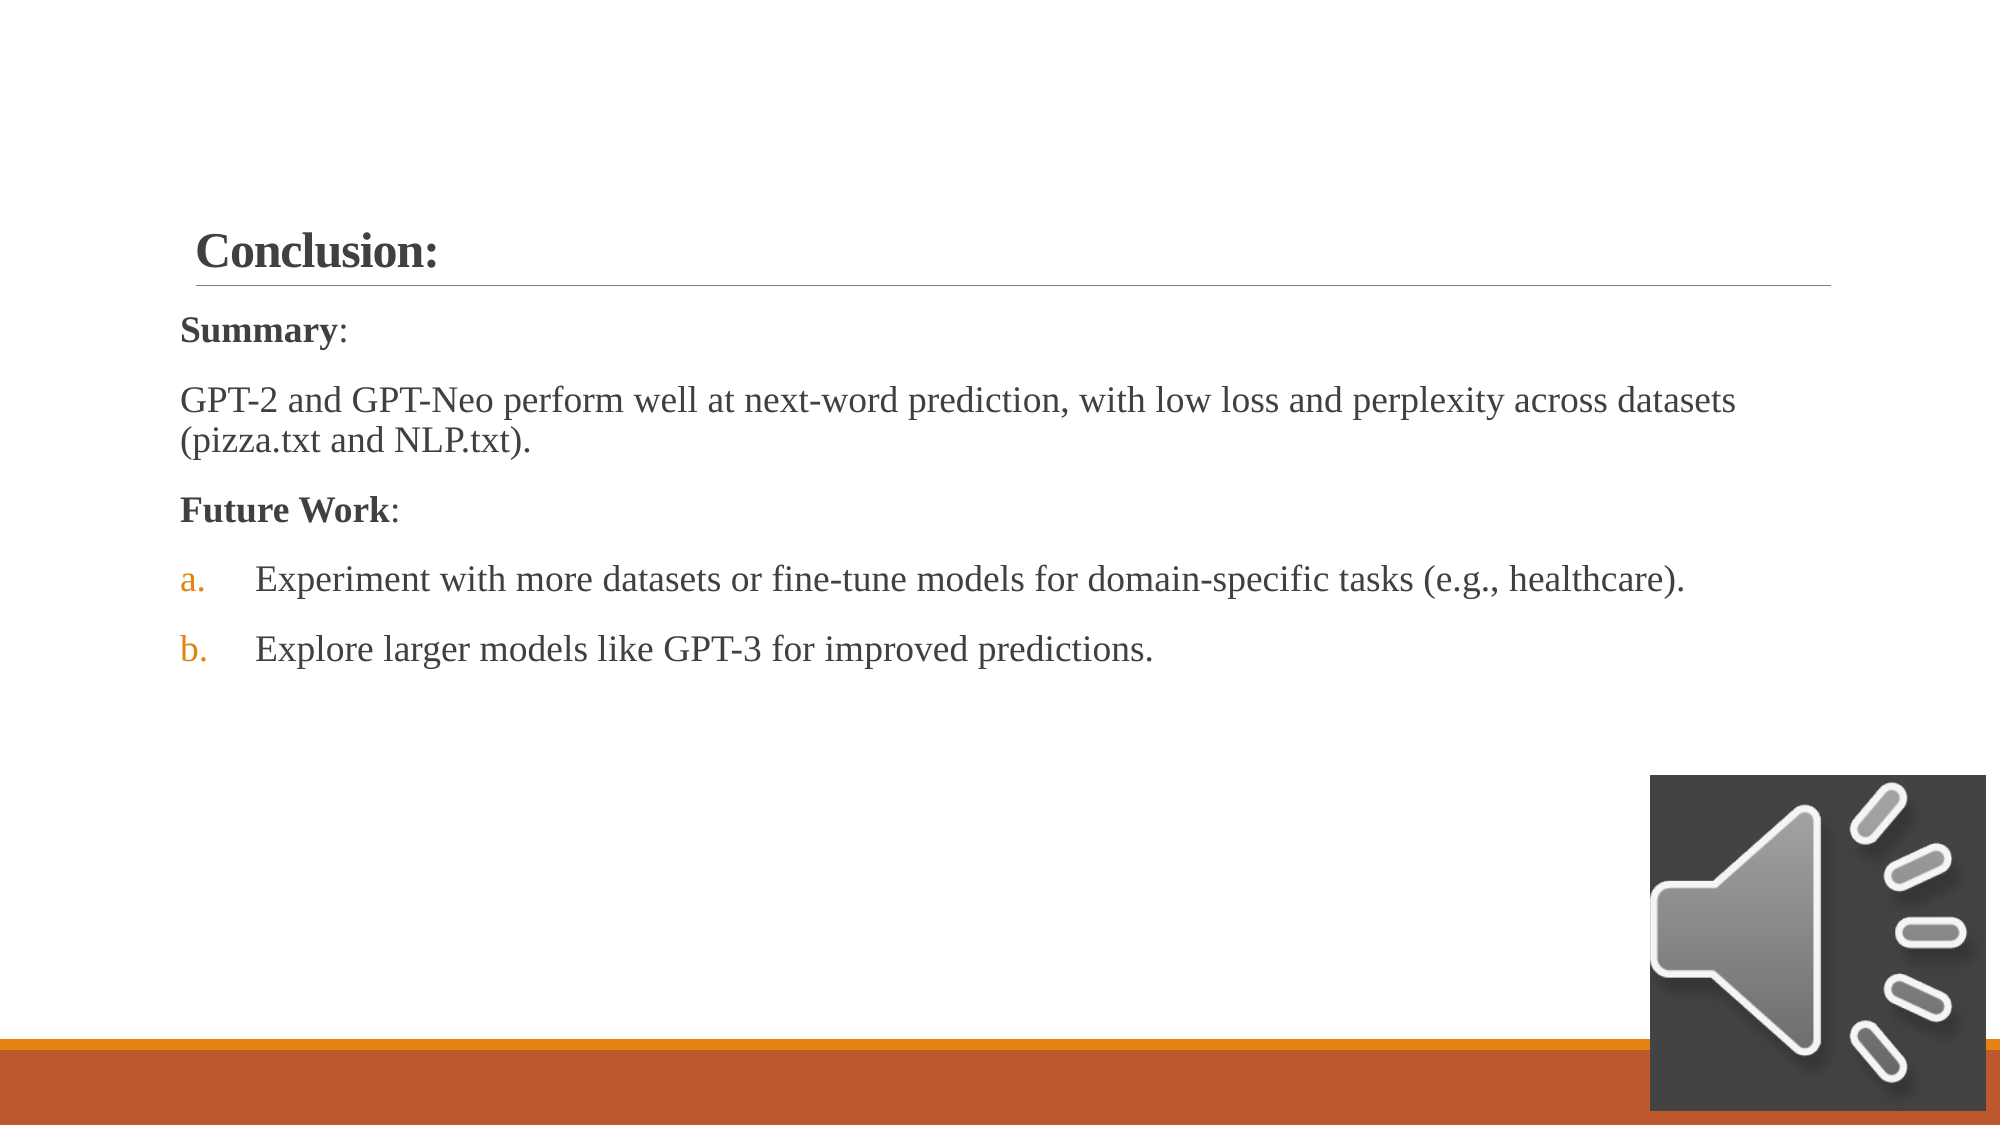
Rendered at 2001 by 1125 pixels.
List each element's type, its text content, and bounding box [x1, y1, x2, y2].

title Conclusion: [180, 47, 1830, 285]
list Summary: GPT-2 and GPT-Neo perform well at next-word prediction, with low loss and perplexity across datasets (pizza.txt and NLP.txt). Future Work: Experiment with more datasets or fine-tune models for domain-specific tasks (e.g., healthcare). Explore larger models like GPT-3 for improved predictions. [180, 302, 1830, 963]
picture [1648, 773, 1987, 1112]
